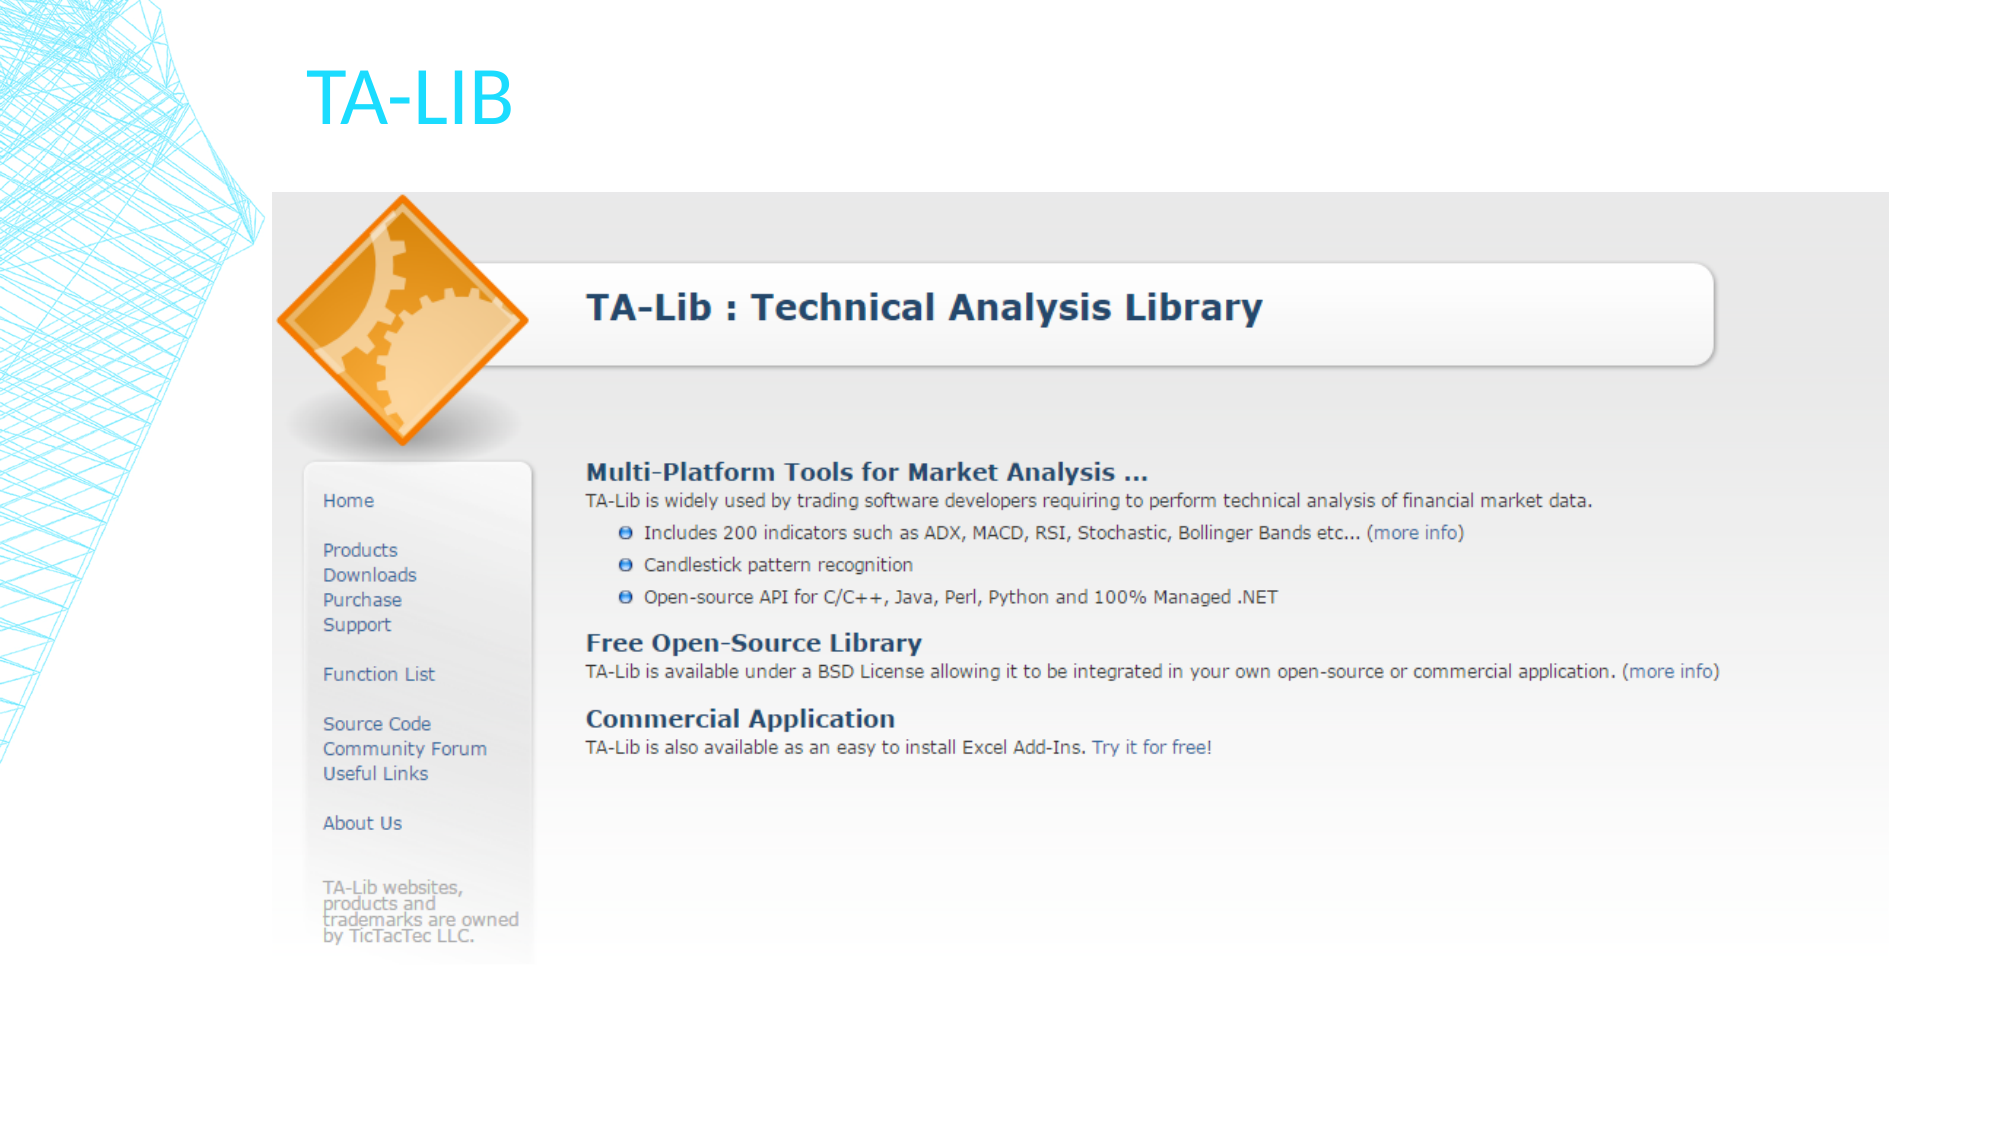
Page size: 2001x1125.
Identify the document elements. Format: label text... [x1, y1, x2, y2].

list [272, 192, 1889, 1011]
title Ta-lib [291, 48, 1829, 149]
picture [0, 0, 2001, 1125]
